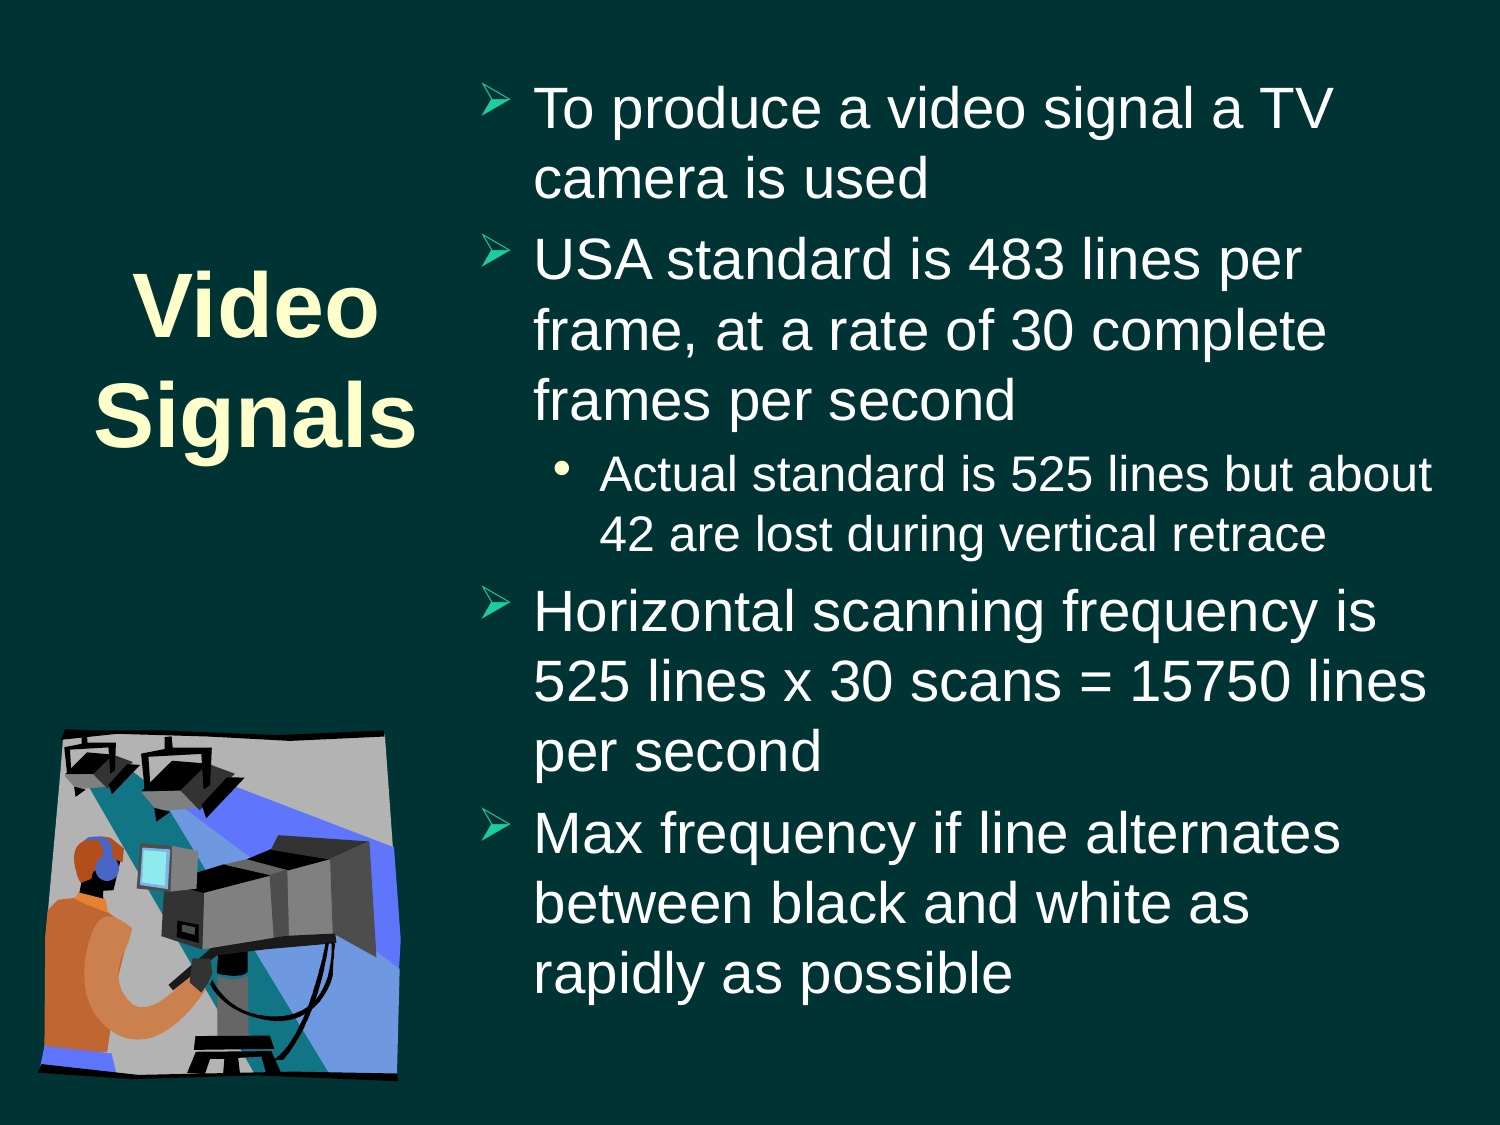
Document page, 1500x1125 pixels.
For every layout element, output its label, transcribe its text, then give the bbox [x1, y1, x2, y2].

picture [37, 724, 406, 1086]
list To produce a video signal a TV camera is used USA standard is 483 lines per frame, at a rate of 30 complete frames per second Actual standard is 525 lines but about 42 are lost during vertical retrace Horizontal scanning frequency is 525 lines x 30 scans = 15750 lines per second Max frequency if line alternates between black and white as rapidly as possible [462, 62, 1451, 1125]
title Video Signals [37, 212, 462, 501]
